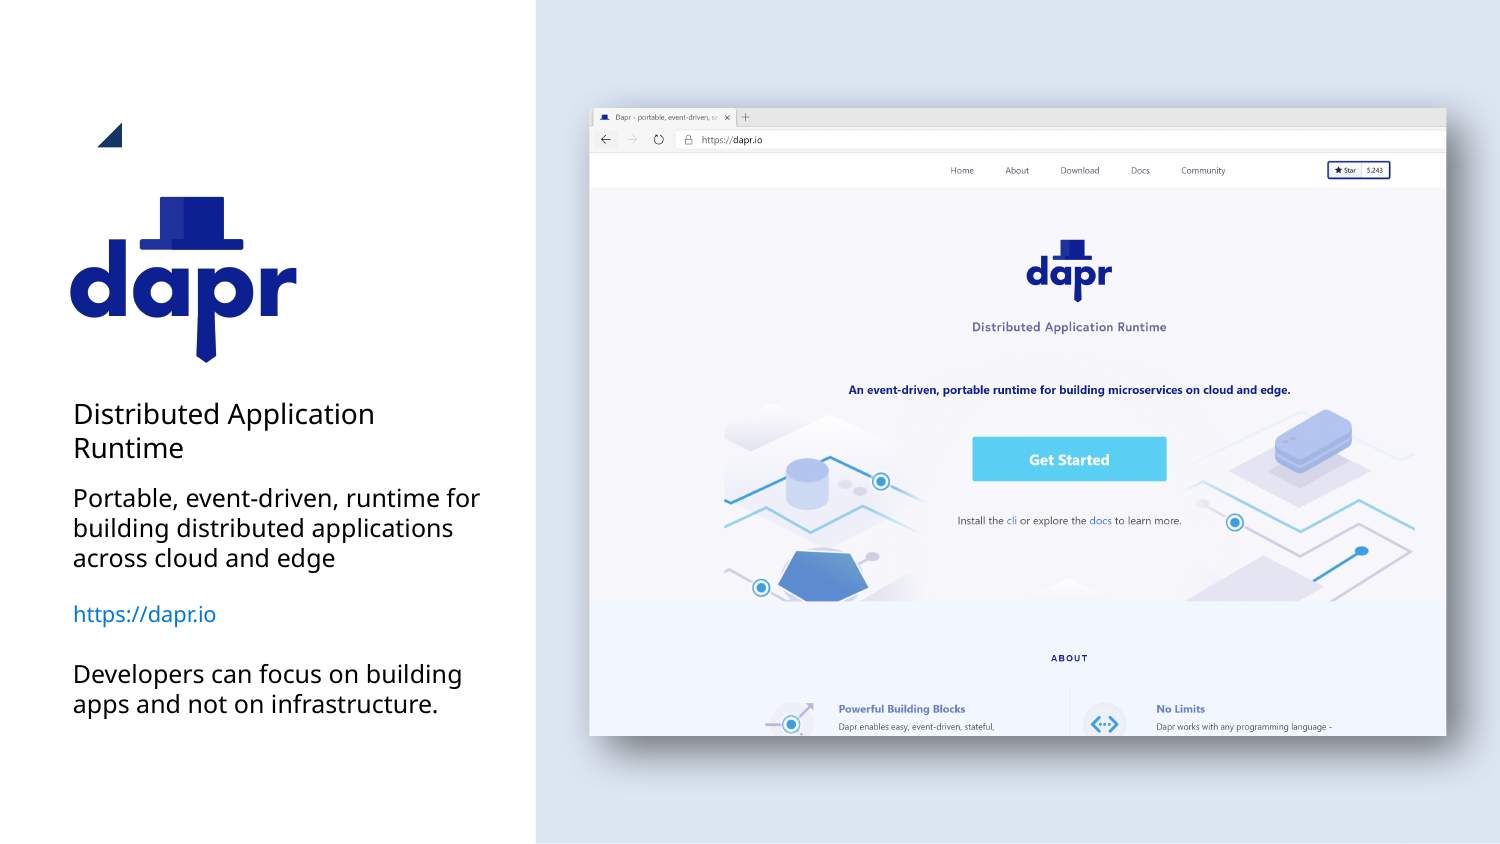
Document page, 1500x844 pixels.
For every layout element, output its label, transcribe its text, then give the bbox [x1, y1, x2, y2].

text_box Distributed Application Runtime [73, 396, 452, 464]
text_box Developers can focus on building apps and not on infrastructure. [72, 658, 523, 719]
picture [589, 108, 1447, 736]
picture [62, 185, 305, 374]
text_box Portable, event-driven, runtime for building distributed applications across cloud and edge [72, 483, 523, 573]
text_box https://dapr.io [73, 600, 350, 627]
text_box [535, 0, 1500, 844]
